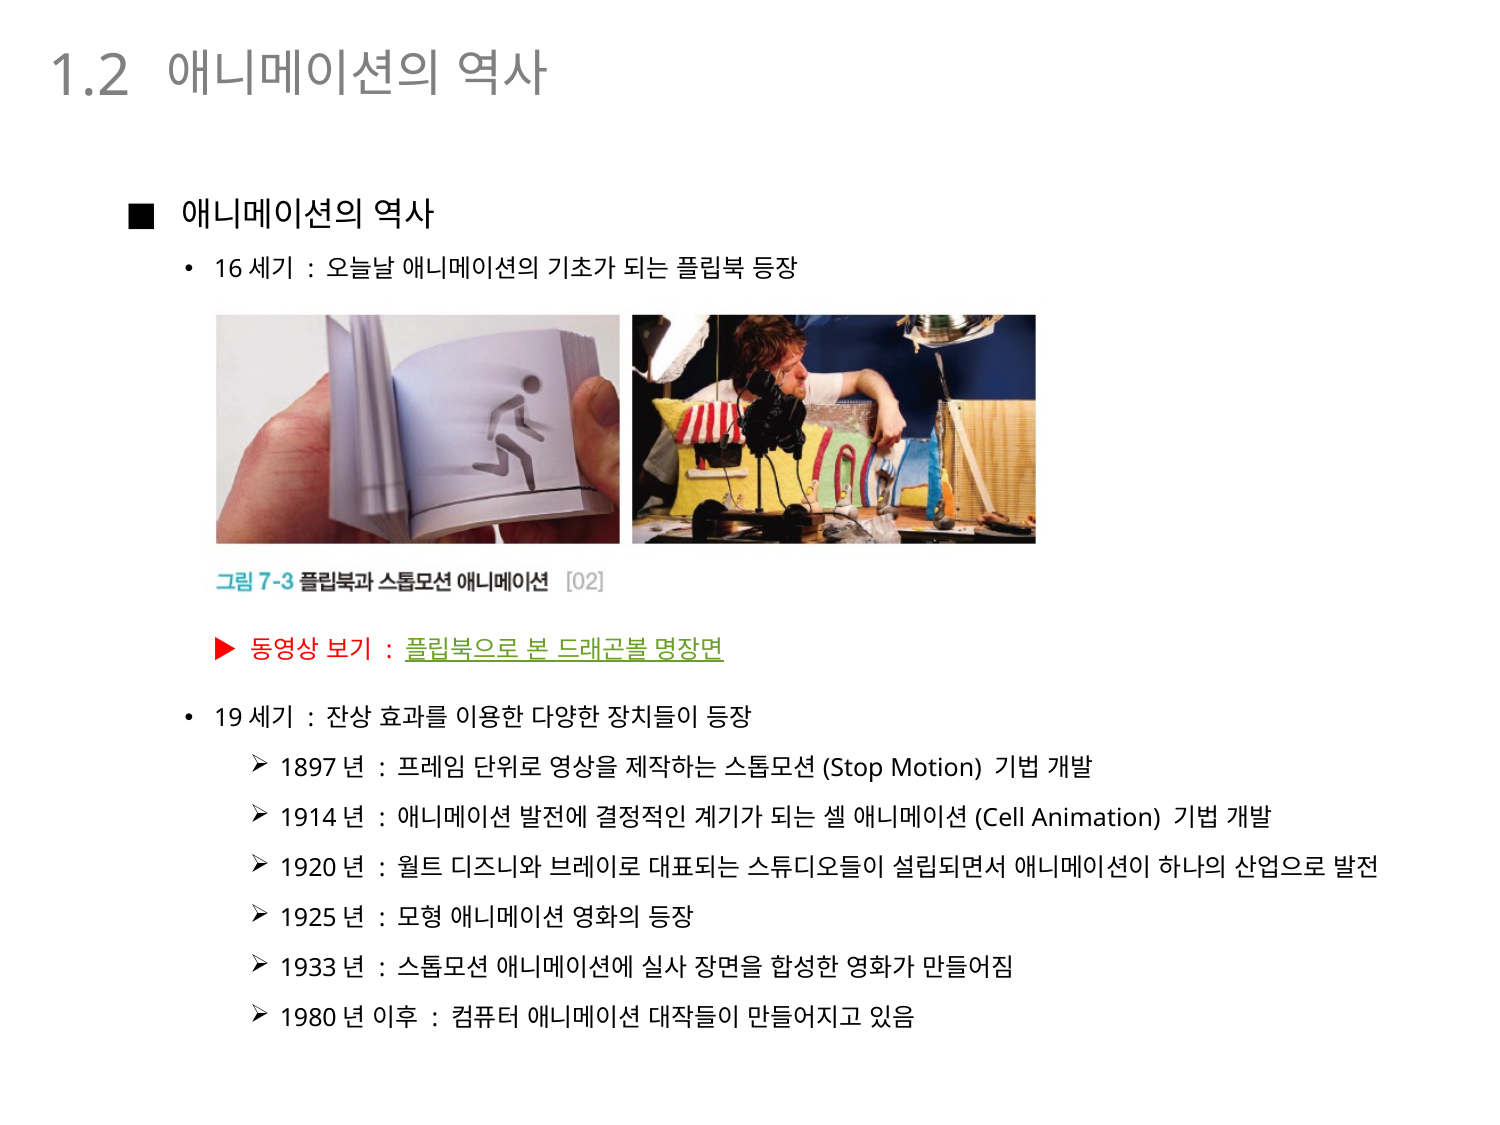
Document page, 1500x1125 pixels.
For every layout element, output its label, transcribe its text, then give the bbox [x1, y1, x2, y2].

text_box 애니메이션의 역사 16세기 : 오늘날 애니메이션의 기초가 되는 플립북 등장 19세기 : 잔상 효과를 이용한 다양한 장치들이 등장 1897년 : 프레임 단위로 영상을 제작하는 스톱모션(Stop Motion) 기법 개발 1914년 : 애니메이션 발전에 결정적인 계기가 되는 셀 애니메이션(Cell Animation) 기법 개발 1920년 : 월트 디즈니와 브레이로 대표되는 스튜디오들이 설립되면서 애니메이션이 하나의 산업으로 발전 1925년 : 모형 애니메이션 영화의 등장 1933년 : 스톱모션 애니메이션에 실사 장면을 합성한 영화가 만들어짐 1980년 이후 : 컴퓨터 애니메이션 대작들이 만들어지고 있음 [110, 165, 1422, 1085]
picture [206, 300, 1046, 609]
text_box 1.2 [41, 44, 184, 130]
text_box ▶ 동영상 보기 : 플립북으로 본 드래곤볼 명장면 [198, 625, 739, 677]
text_box 애니메이션의 역사 [159, 41, 870, 127]
